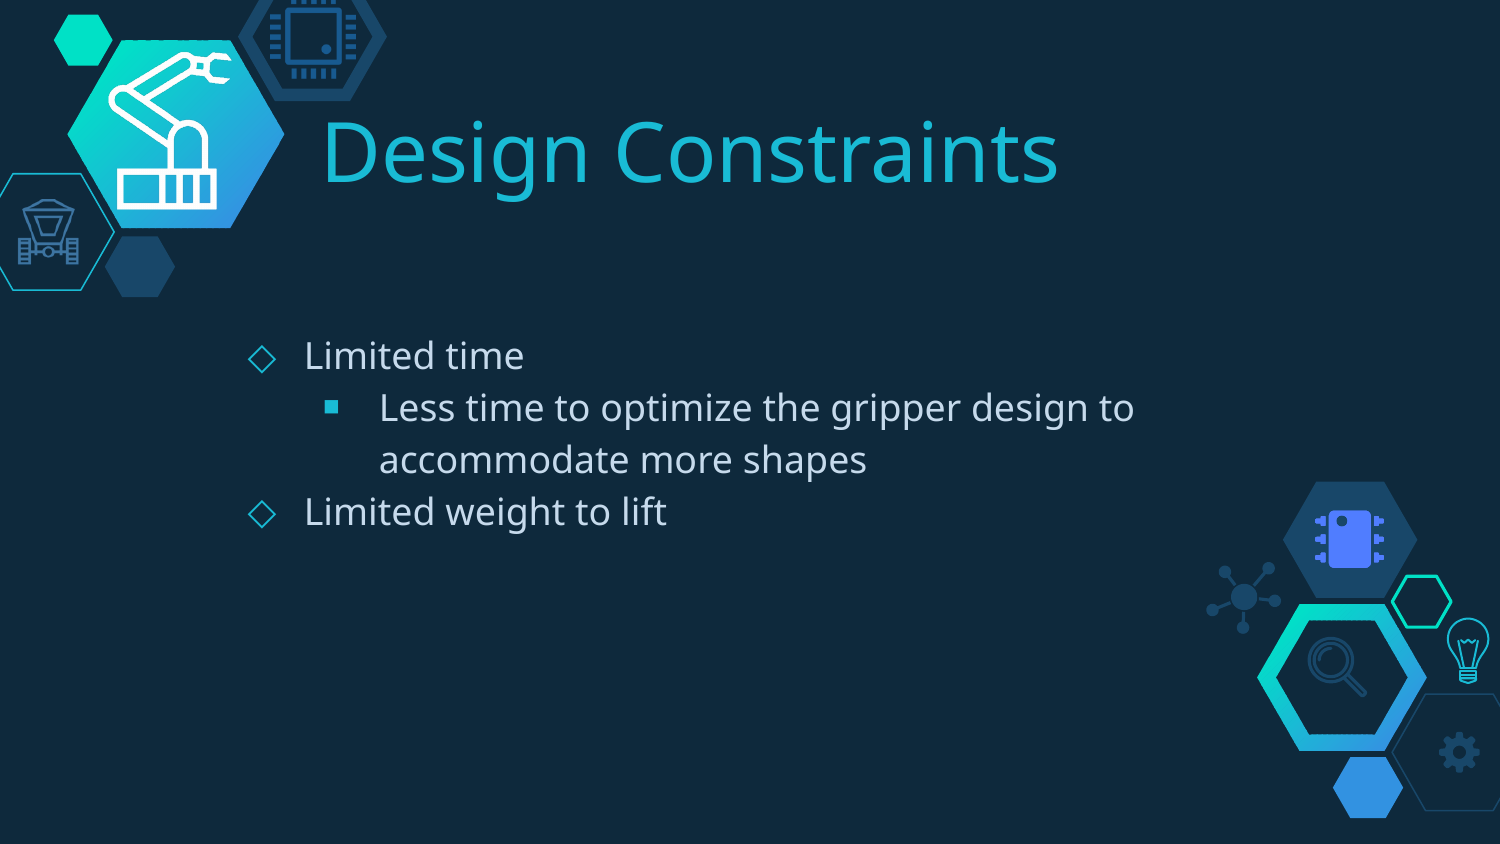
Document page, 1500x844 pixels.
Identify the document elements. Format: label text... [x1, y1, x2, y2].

list Limited time Less time to optimize the gripper design to accommodate more shapes Limited weight to lift [213, 285, 1229, 742]
picture [16, 199, 79, 265]
title Design Constraints [305, 108, 1356, 215]
picture [270, 0, 356, 79]
picture [95, 44, 246, 214]
picture [1315, 505, 1384, 573]
